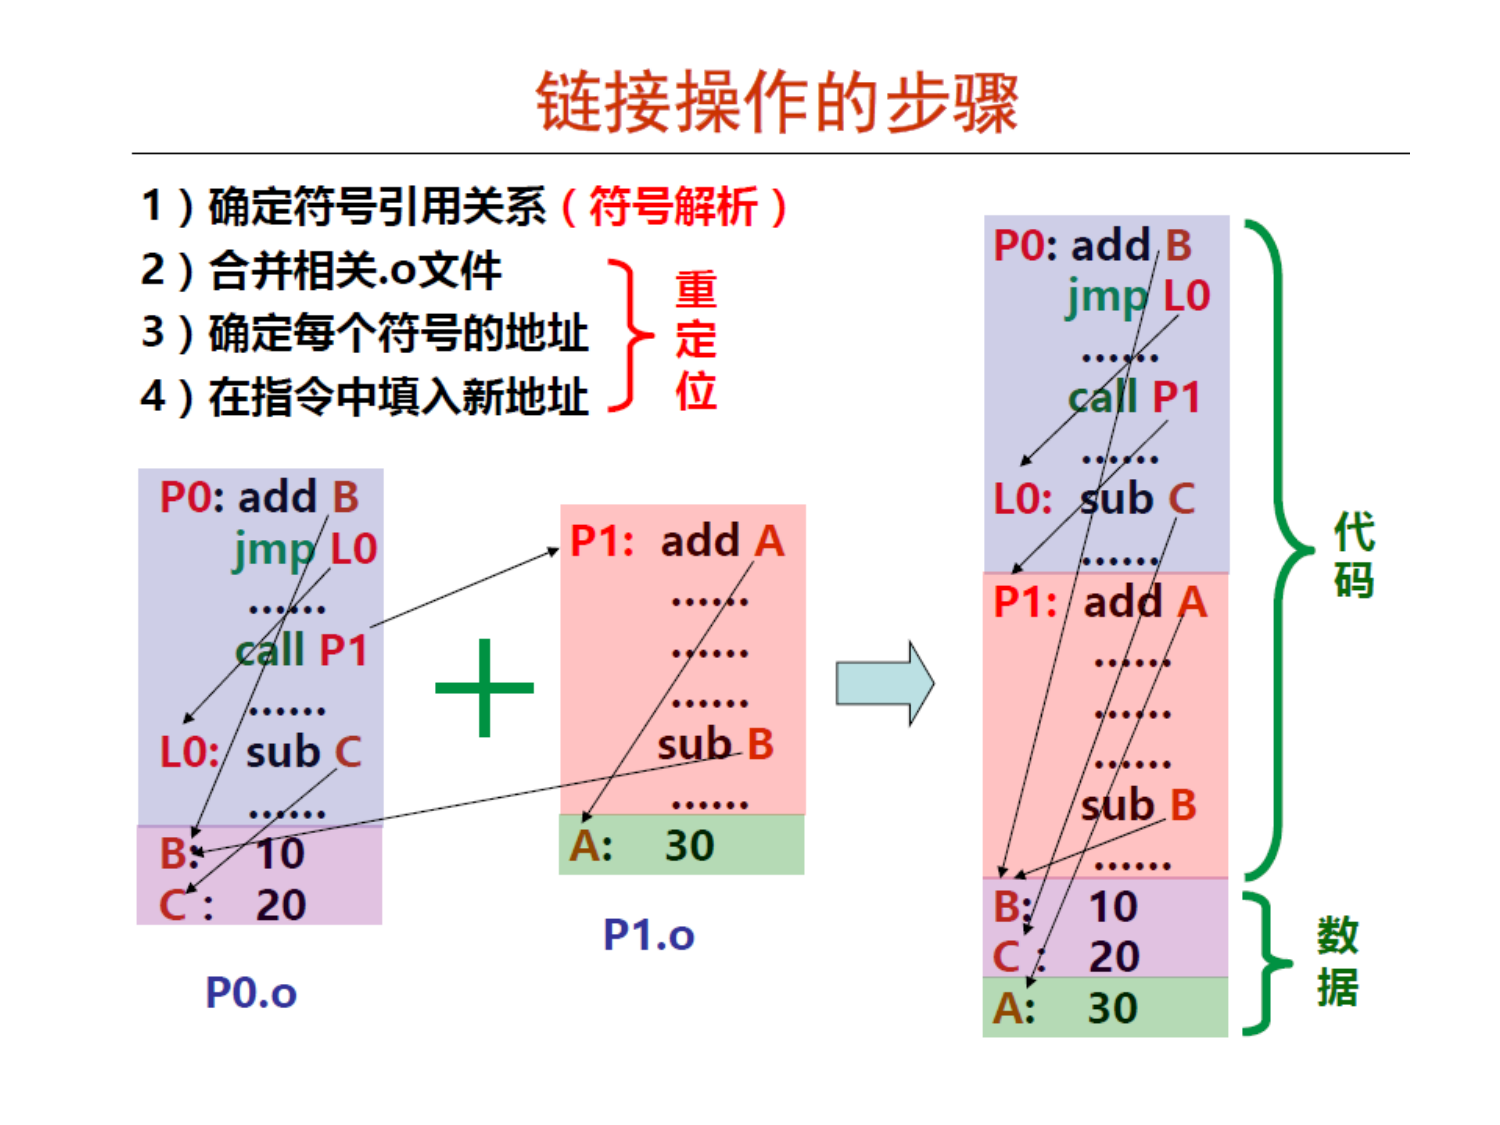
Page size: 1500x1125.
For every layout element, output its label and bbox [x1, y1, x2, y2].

picture [90, 56, 1410, 1069]
